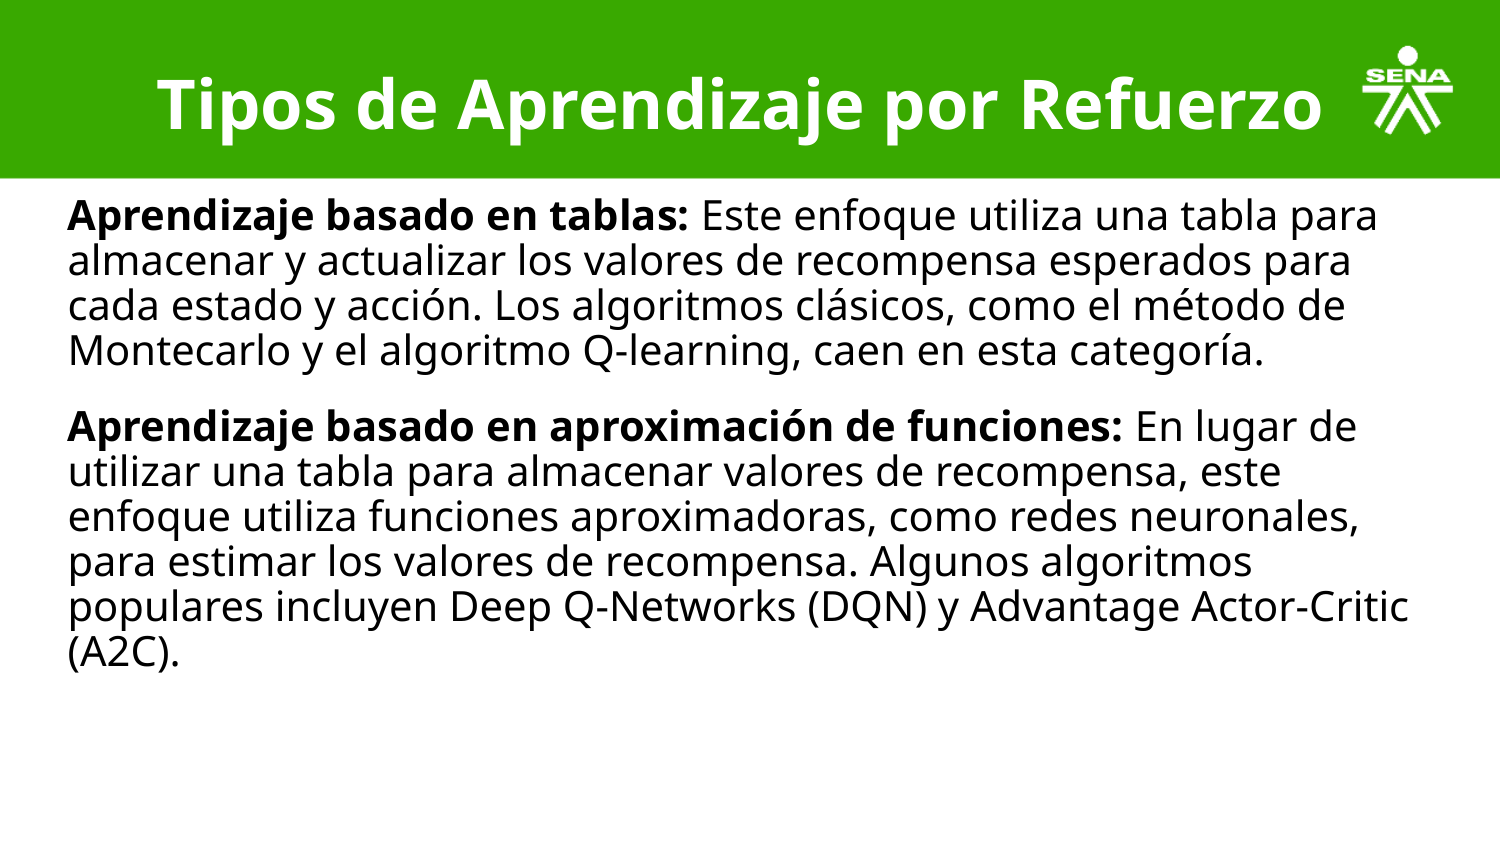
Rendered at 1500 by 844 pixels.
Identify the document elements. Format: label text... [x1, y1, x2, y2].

list Aprendizaje basado en tablas: Este enfoque utiliza una tabla para almacenar y actualizar los valores de recompensa esperados para cada estado y acción. Los algoritmos clásicos, como el método de Montecarlo y el algoritmo Q-learning, caen en esta categoría. Aprendizaje basado en aproximación de funciones: En lugar de utilizar una tabla para almacenar valores de recompensa, este enfoque utiliza funciones aproximadoras, como redes neuronales, para estimar los valores de recompensa. Algunos algoritmos populares incluyen Deep Q-Networks (DQN) y Advantage Actor-Critic (A2C). [56, 189, 1444, 740]
title Tipos de Aprendizaje por Refuerzo [103, 25, 1397, 189]
picture [0, 0, 1500, 844]
